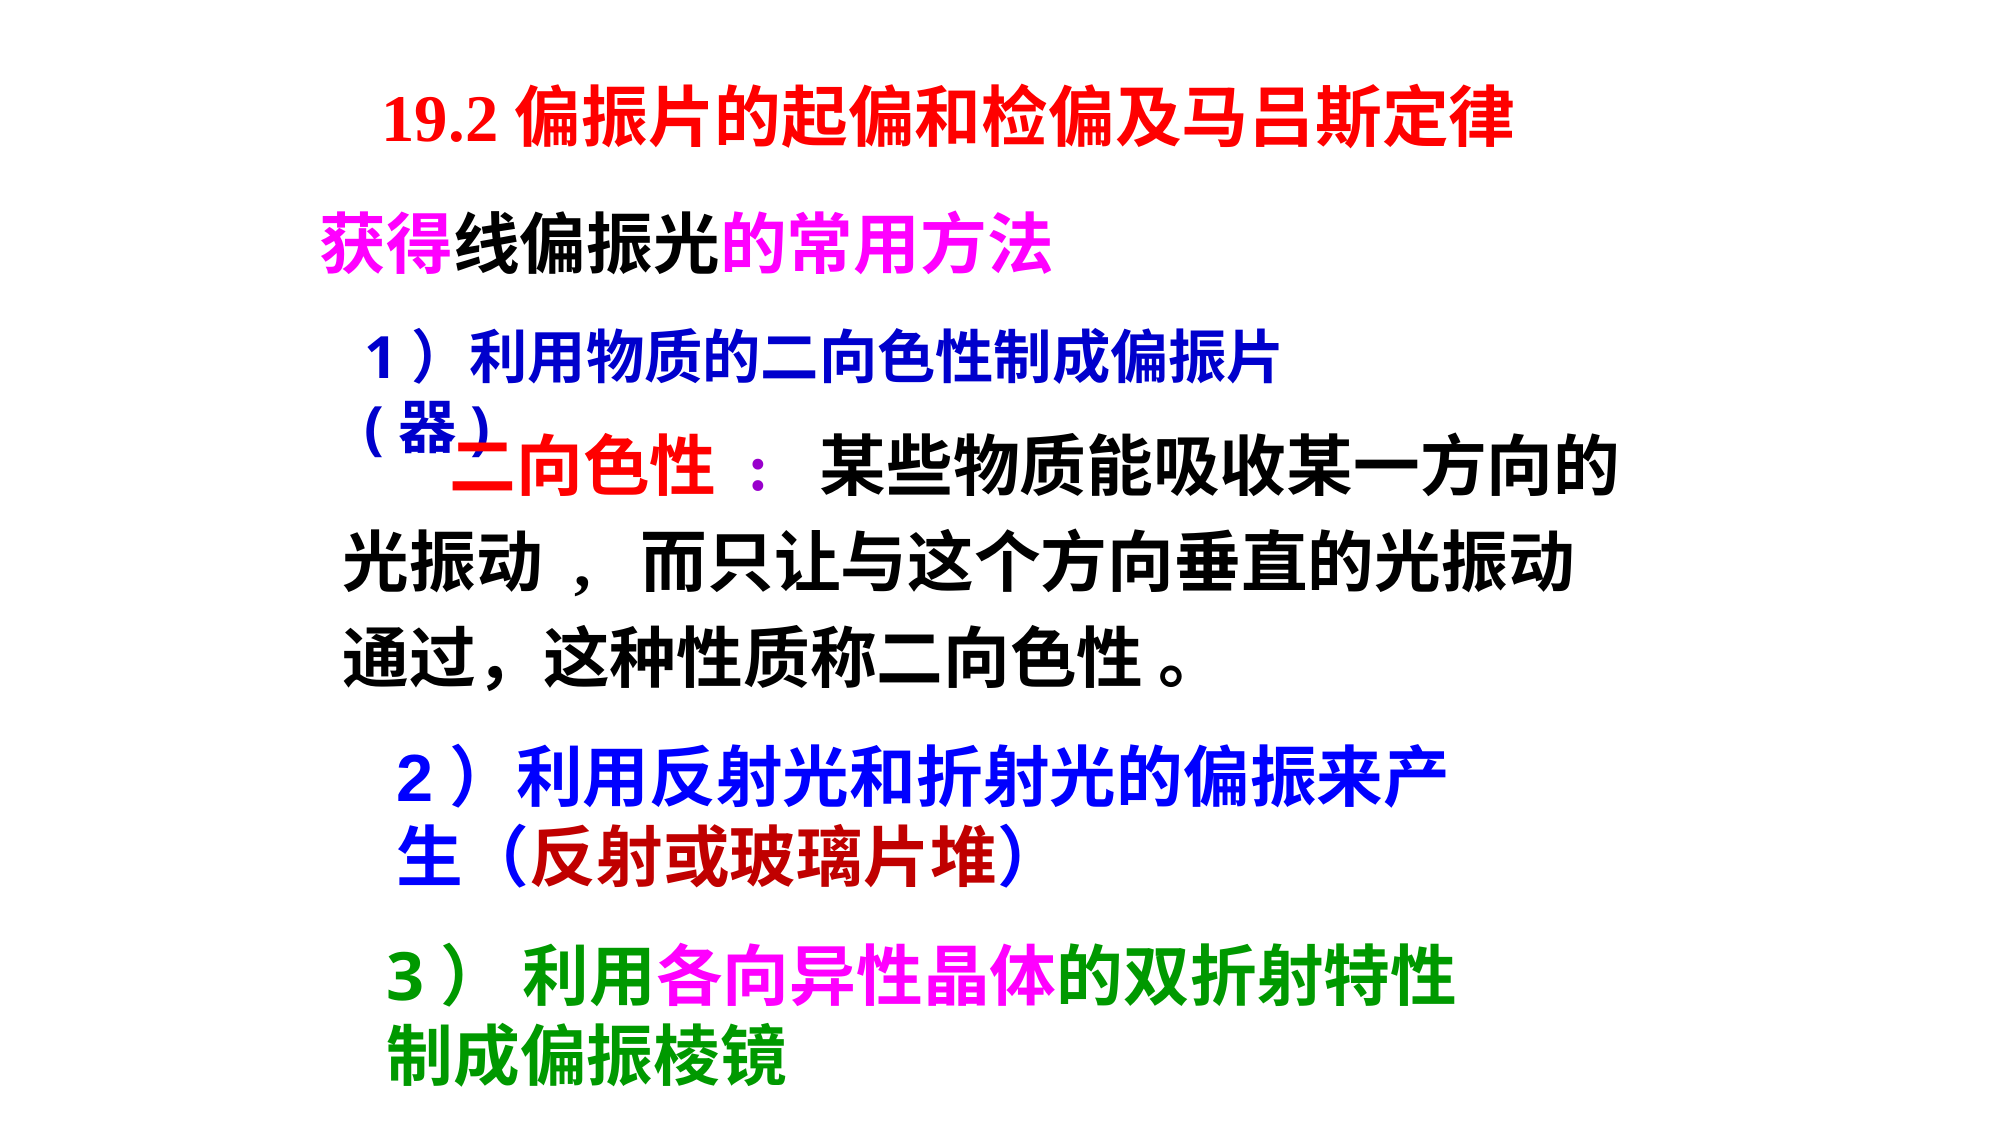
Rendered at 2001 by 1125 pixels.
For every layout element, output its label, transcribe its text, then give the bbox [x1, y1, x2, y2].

text_box 19.2偏振片的起偏和检偏及马吕斯定律 [366, 67, 1655, 163]
text_box 2）利用反射光和折射光的偏振来产生（反射或玻璃片堆） [381, 727, 1524, 902]
text_box 获得线偏振光的常用方法 [304, 194, 1277, 289]
text_box 1）利用物质的二向色性制成偏振片(器) [349, 313, 1408, 400]
text_box 3） 利用各向异性晶体的双折射特性制成偏振棱镜 [371, 926, 1533, 1102]
text_box 二向色性 : 某些物质能吸收某一方向的光振动 , 而只让与这个方向垂直的光振动通过，这种性质称二向色性 。 [328, 400, 1655, 703]
